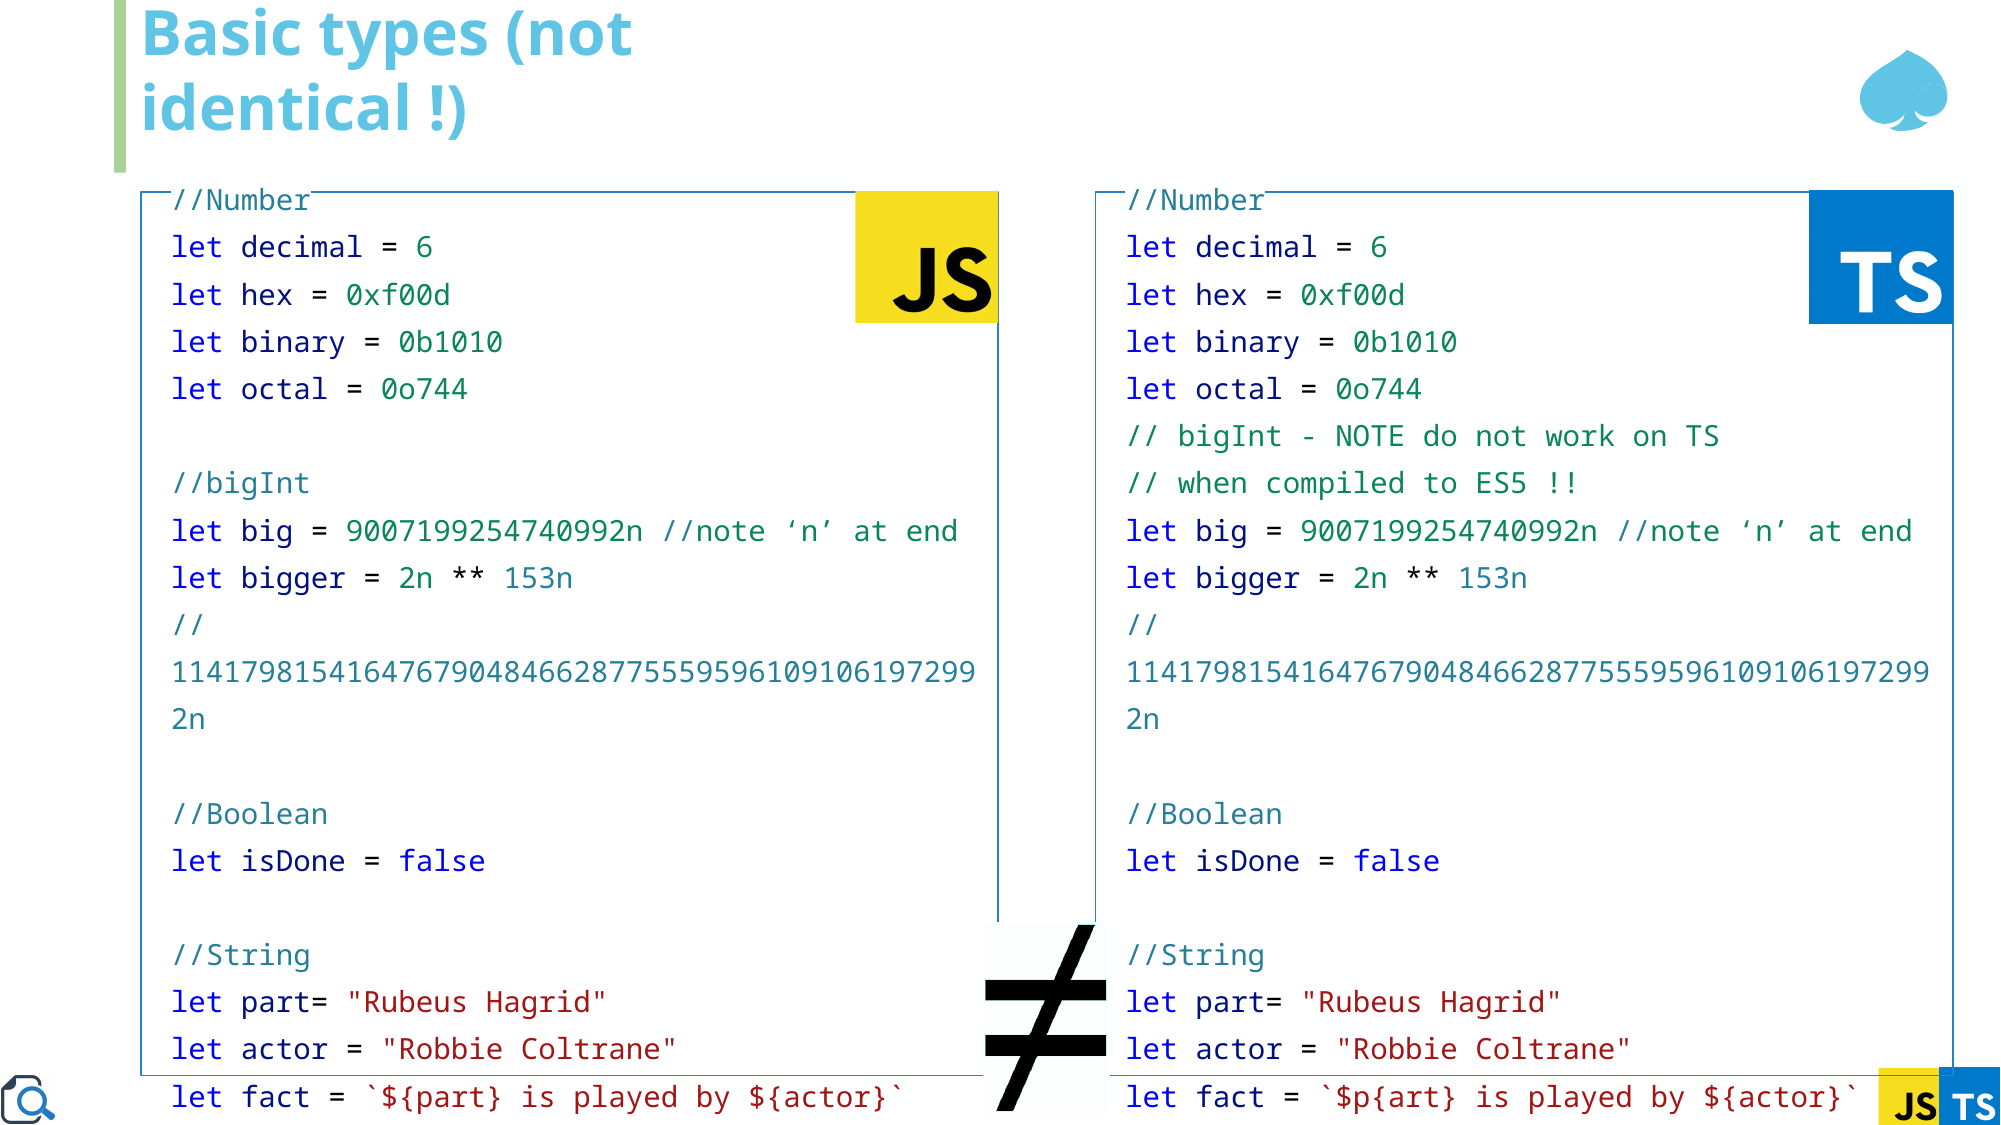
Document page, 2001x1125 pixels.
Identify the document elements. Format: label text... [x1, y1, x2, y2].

picture [1809, 190, 1953, 325]
picture [1878, 1067, 2000, 1125]
title Basic types (not identical !) [140, 60, 977, 143]
picture [983, 922, 1110, 1114]
picture [0, 1073, 57, 1125]
list //Number let decimal = 6 let hex = 0xf00d let binary = 0b1010 let octal = 0o744 // bigInt - NOTE do not work on TS // when compiled to ES5 !! let big = 9007199254740992n //note ‘n’ at end let bigger = 2n ** 153n //11417981541647679048466287755595961091061972992n //Boolean let isDone = false //String let part= "Rubeus Hagrid" let actor = "Robbie Coltrane" let fact = `$p{art} is played by ${actor}` [1095, 191, 1953, 1076]
picture [855, 191, 999, 323]
list //Number let decimal = 6 let hex = 0xf00d let binary = 0b1010 let octal = 0o744 //bigInt let big = 9007199254740992n //note ‘n’ at end let bigger = 2n ** 153n //11417981541647679048466287755595961091061972992n //Boolean let isDone = false //String let part= "Rubeus Hagrid" let actor = "Robbie Coltrane" let fact = `${part} is played by ${actor}` [140, 191, 999, 1076]
